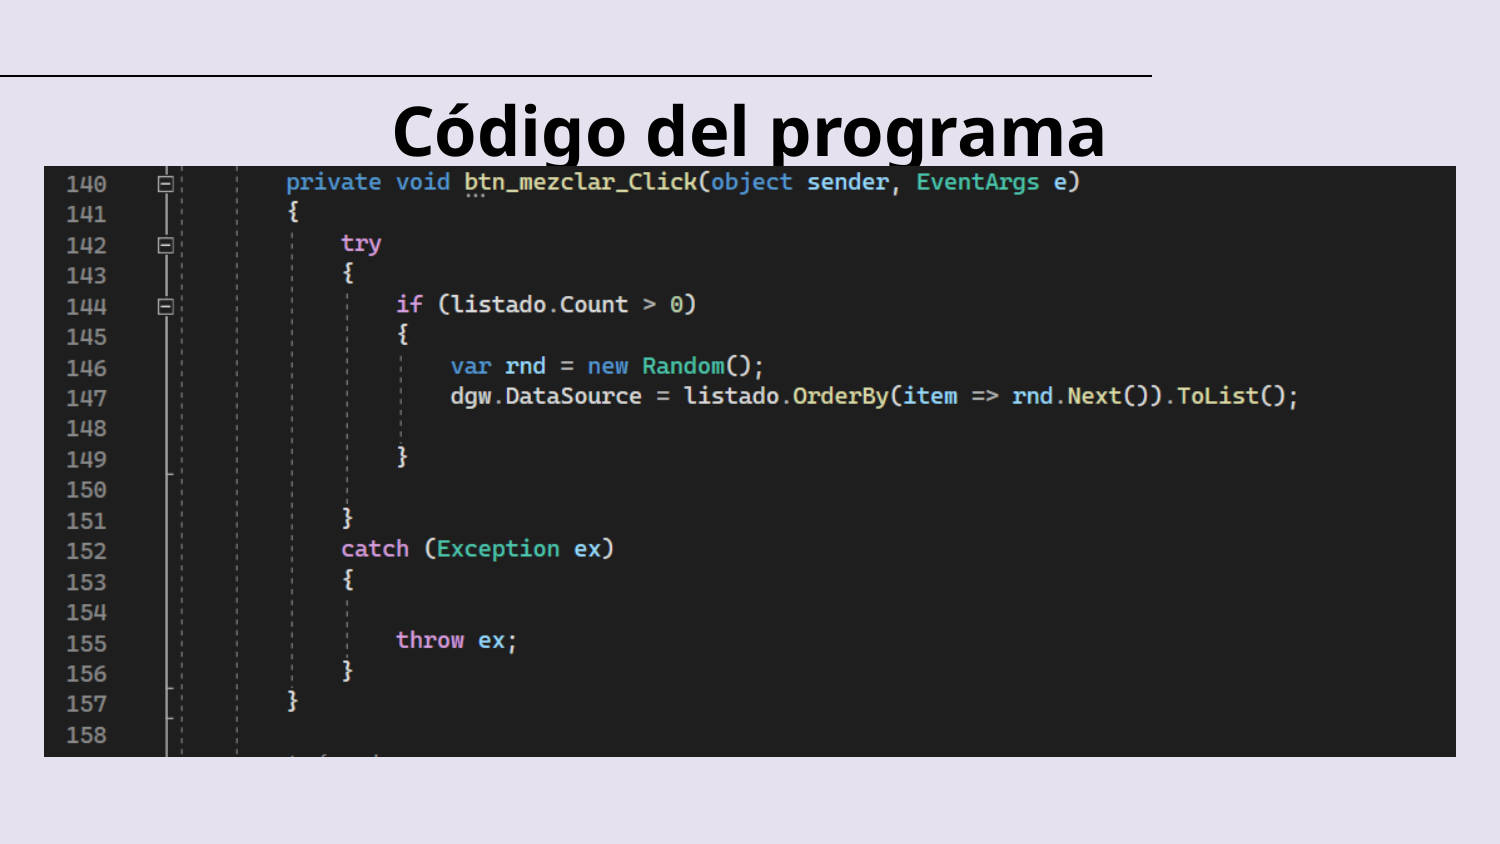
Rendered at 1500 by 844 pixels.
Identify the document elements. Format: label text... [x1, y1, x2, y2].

title Código del programa [116, 72, 1383, 165]
picture [44, 166, 1456, 758]
